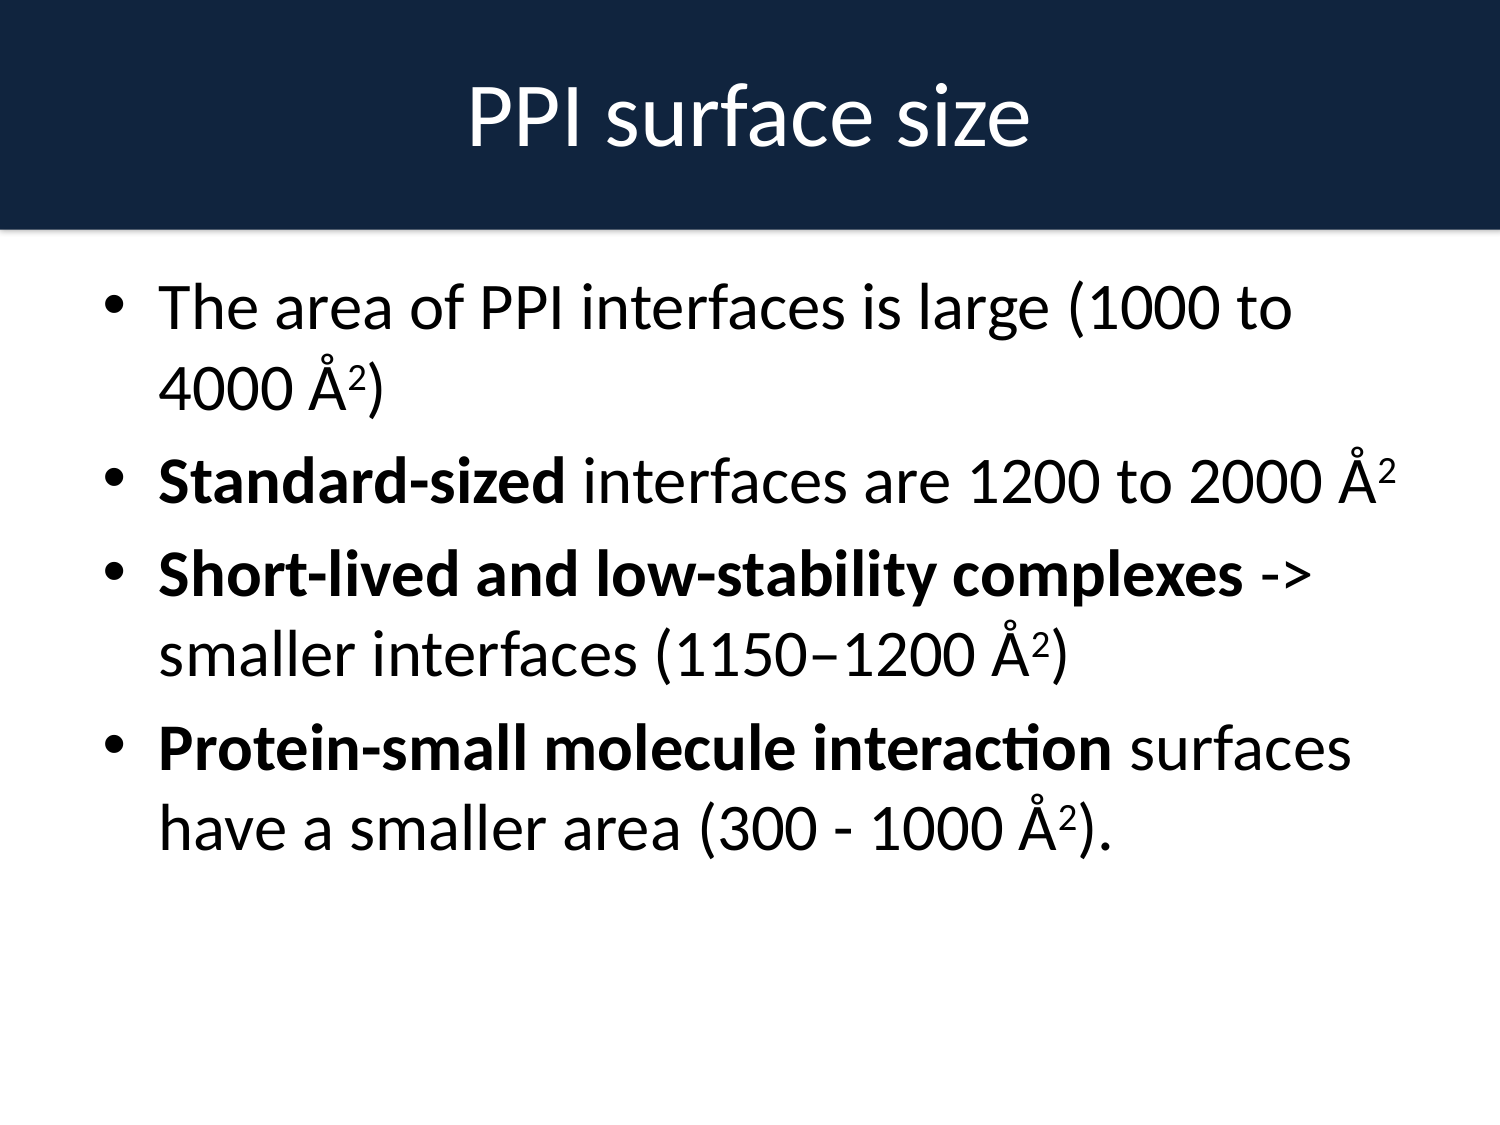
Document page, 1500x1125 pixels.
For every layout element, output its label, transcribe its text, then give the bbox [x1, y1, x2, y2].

list The area of PPI interfaces is large (1000 to 4000 Å2) Standard-sized interfaces are 1200 to 2000 Å2 Short-lived and low-stability complexes -> smaller interfaces (1150–1200 Å2) Protein-small molecule interaction surfaces have a smaller area (300 - 1000 Å2). [87, 255, 1438, 1094]
title PPI surface size [75, 15, 1425, 204]
text_box [0, 0, 1500, 230]
